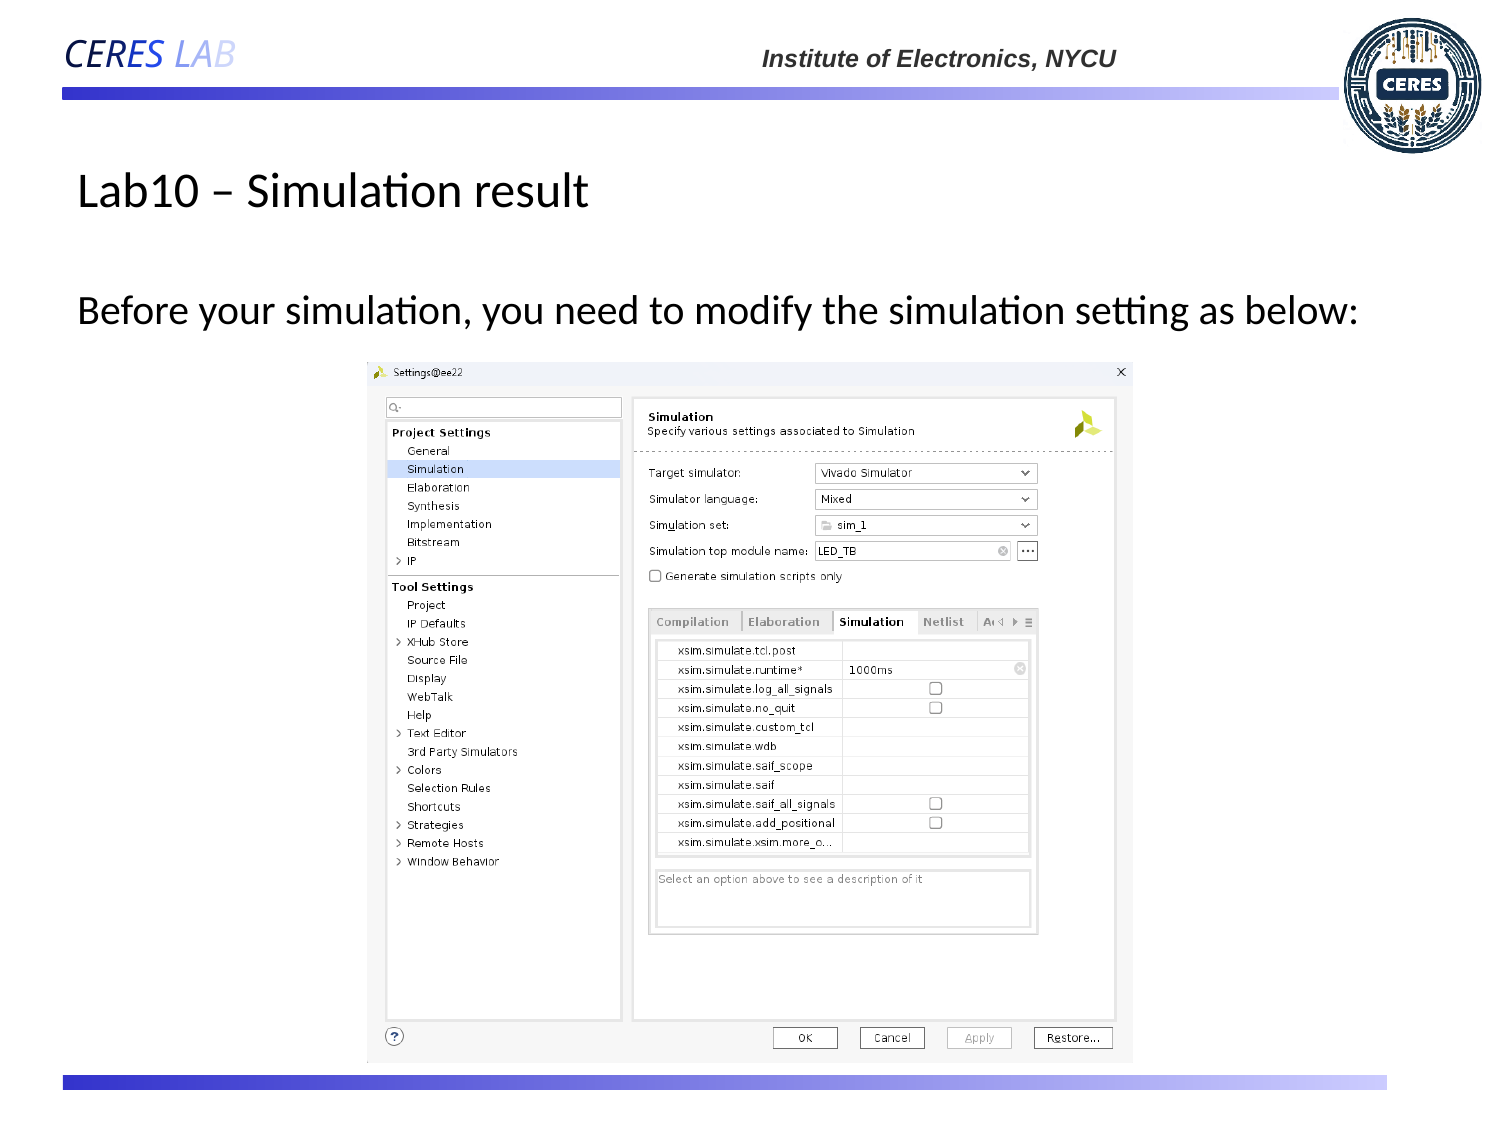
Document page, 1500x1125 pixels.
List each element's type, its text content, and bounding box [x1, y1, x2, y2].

title Lab10 – Simulation result [62, 124, 1313, 251]
list Before your simulation, you need to modify the simulation setting as below: [62, 275, 1438, 1063]
picture [367, 362, 1133, 1063]
picture [1343, 17, 1482, 154]
